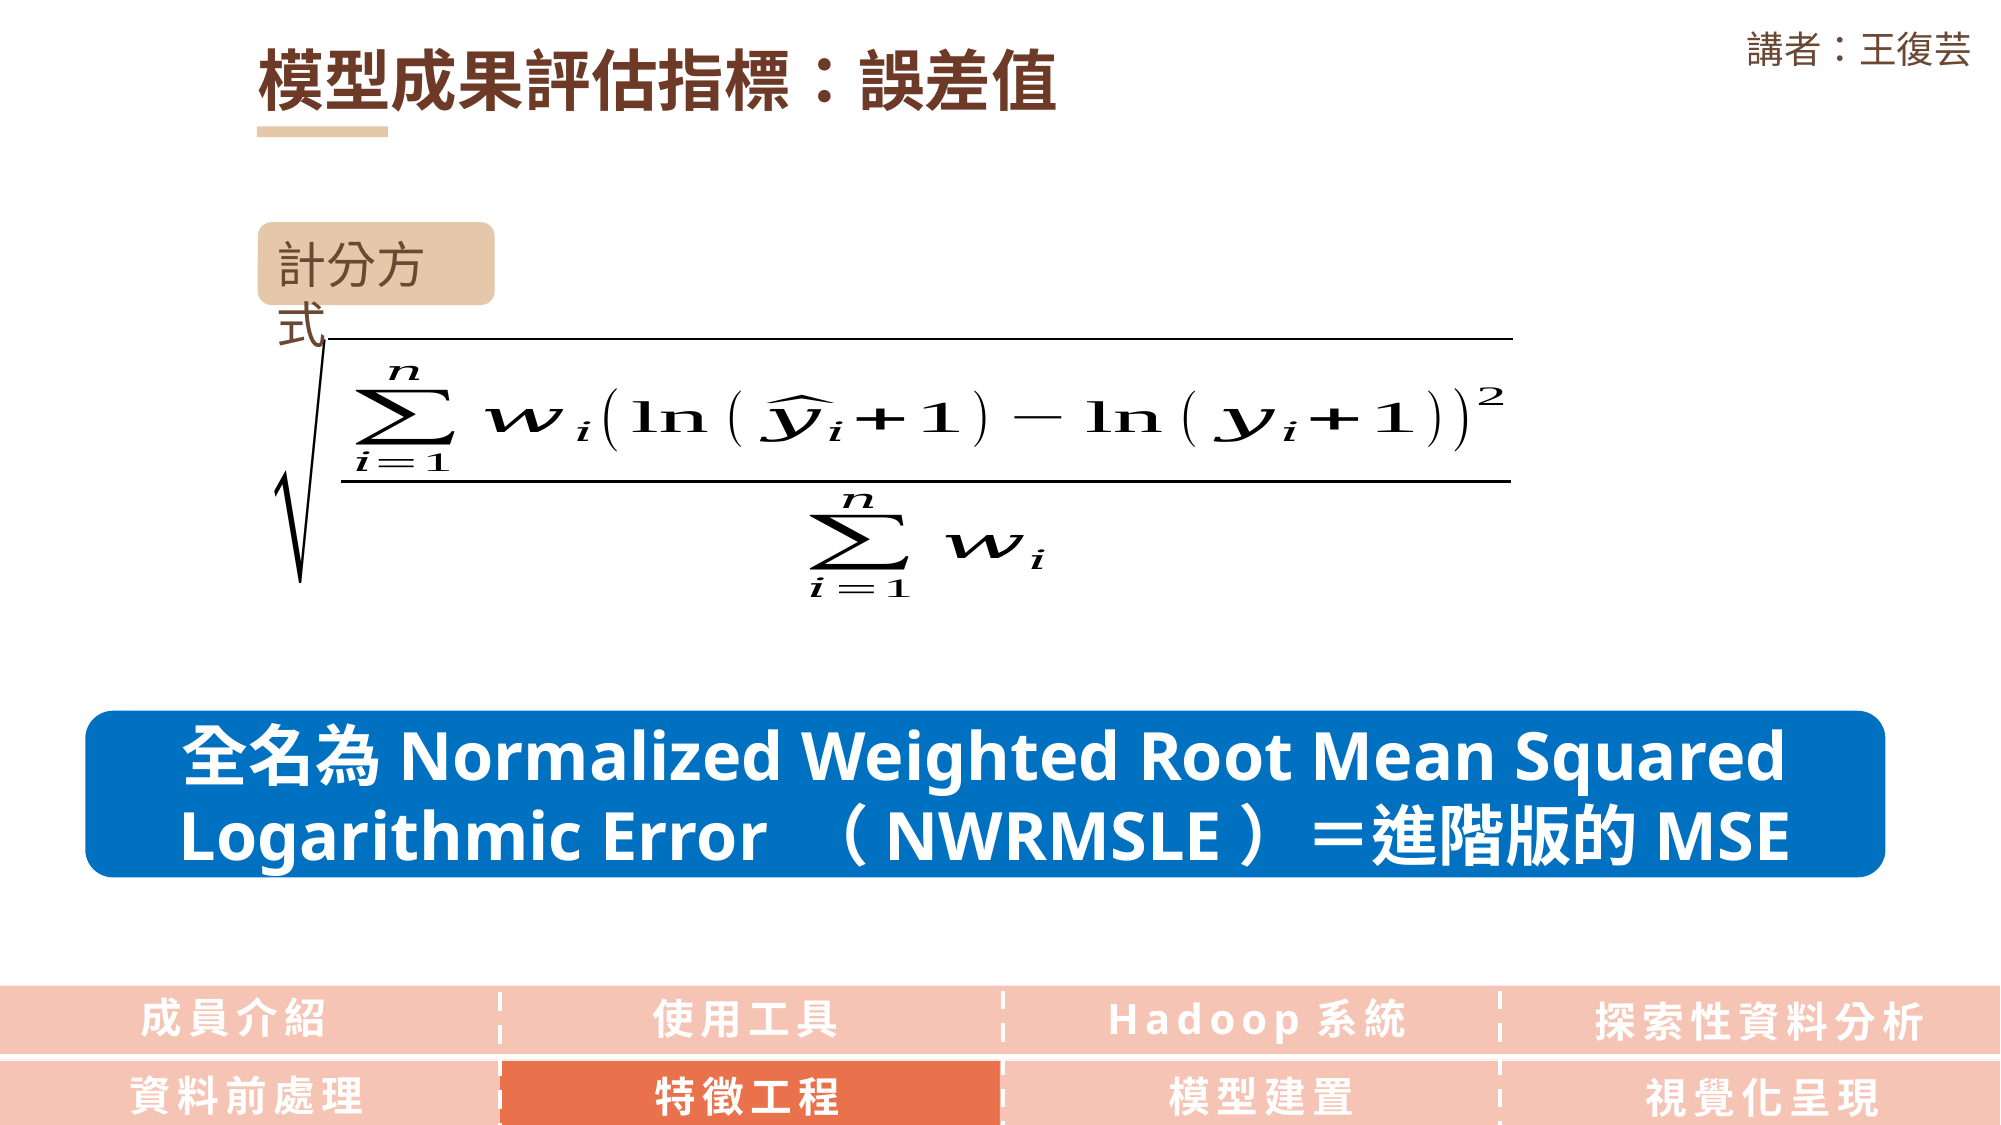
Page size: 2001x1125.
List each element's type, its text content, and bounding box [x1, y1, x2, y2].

text_box 全名為Normalized Weighted Root Mean Squared Logarithmic Error （NWRMSLE）＝進階版的MSE [84, 709, 1887, 879]
text_box 講者：王復芸 [1732, 19, 1987, 79]
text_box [0, 958, 2000, 1125]
text_box 計分方式 [257, 222, 495, 306]
text_box 模型成果評估指標：誤差值 [242, 31, 1500, 127]
text_box [256, 125, 389, 138]
